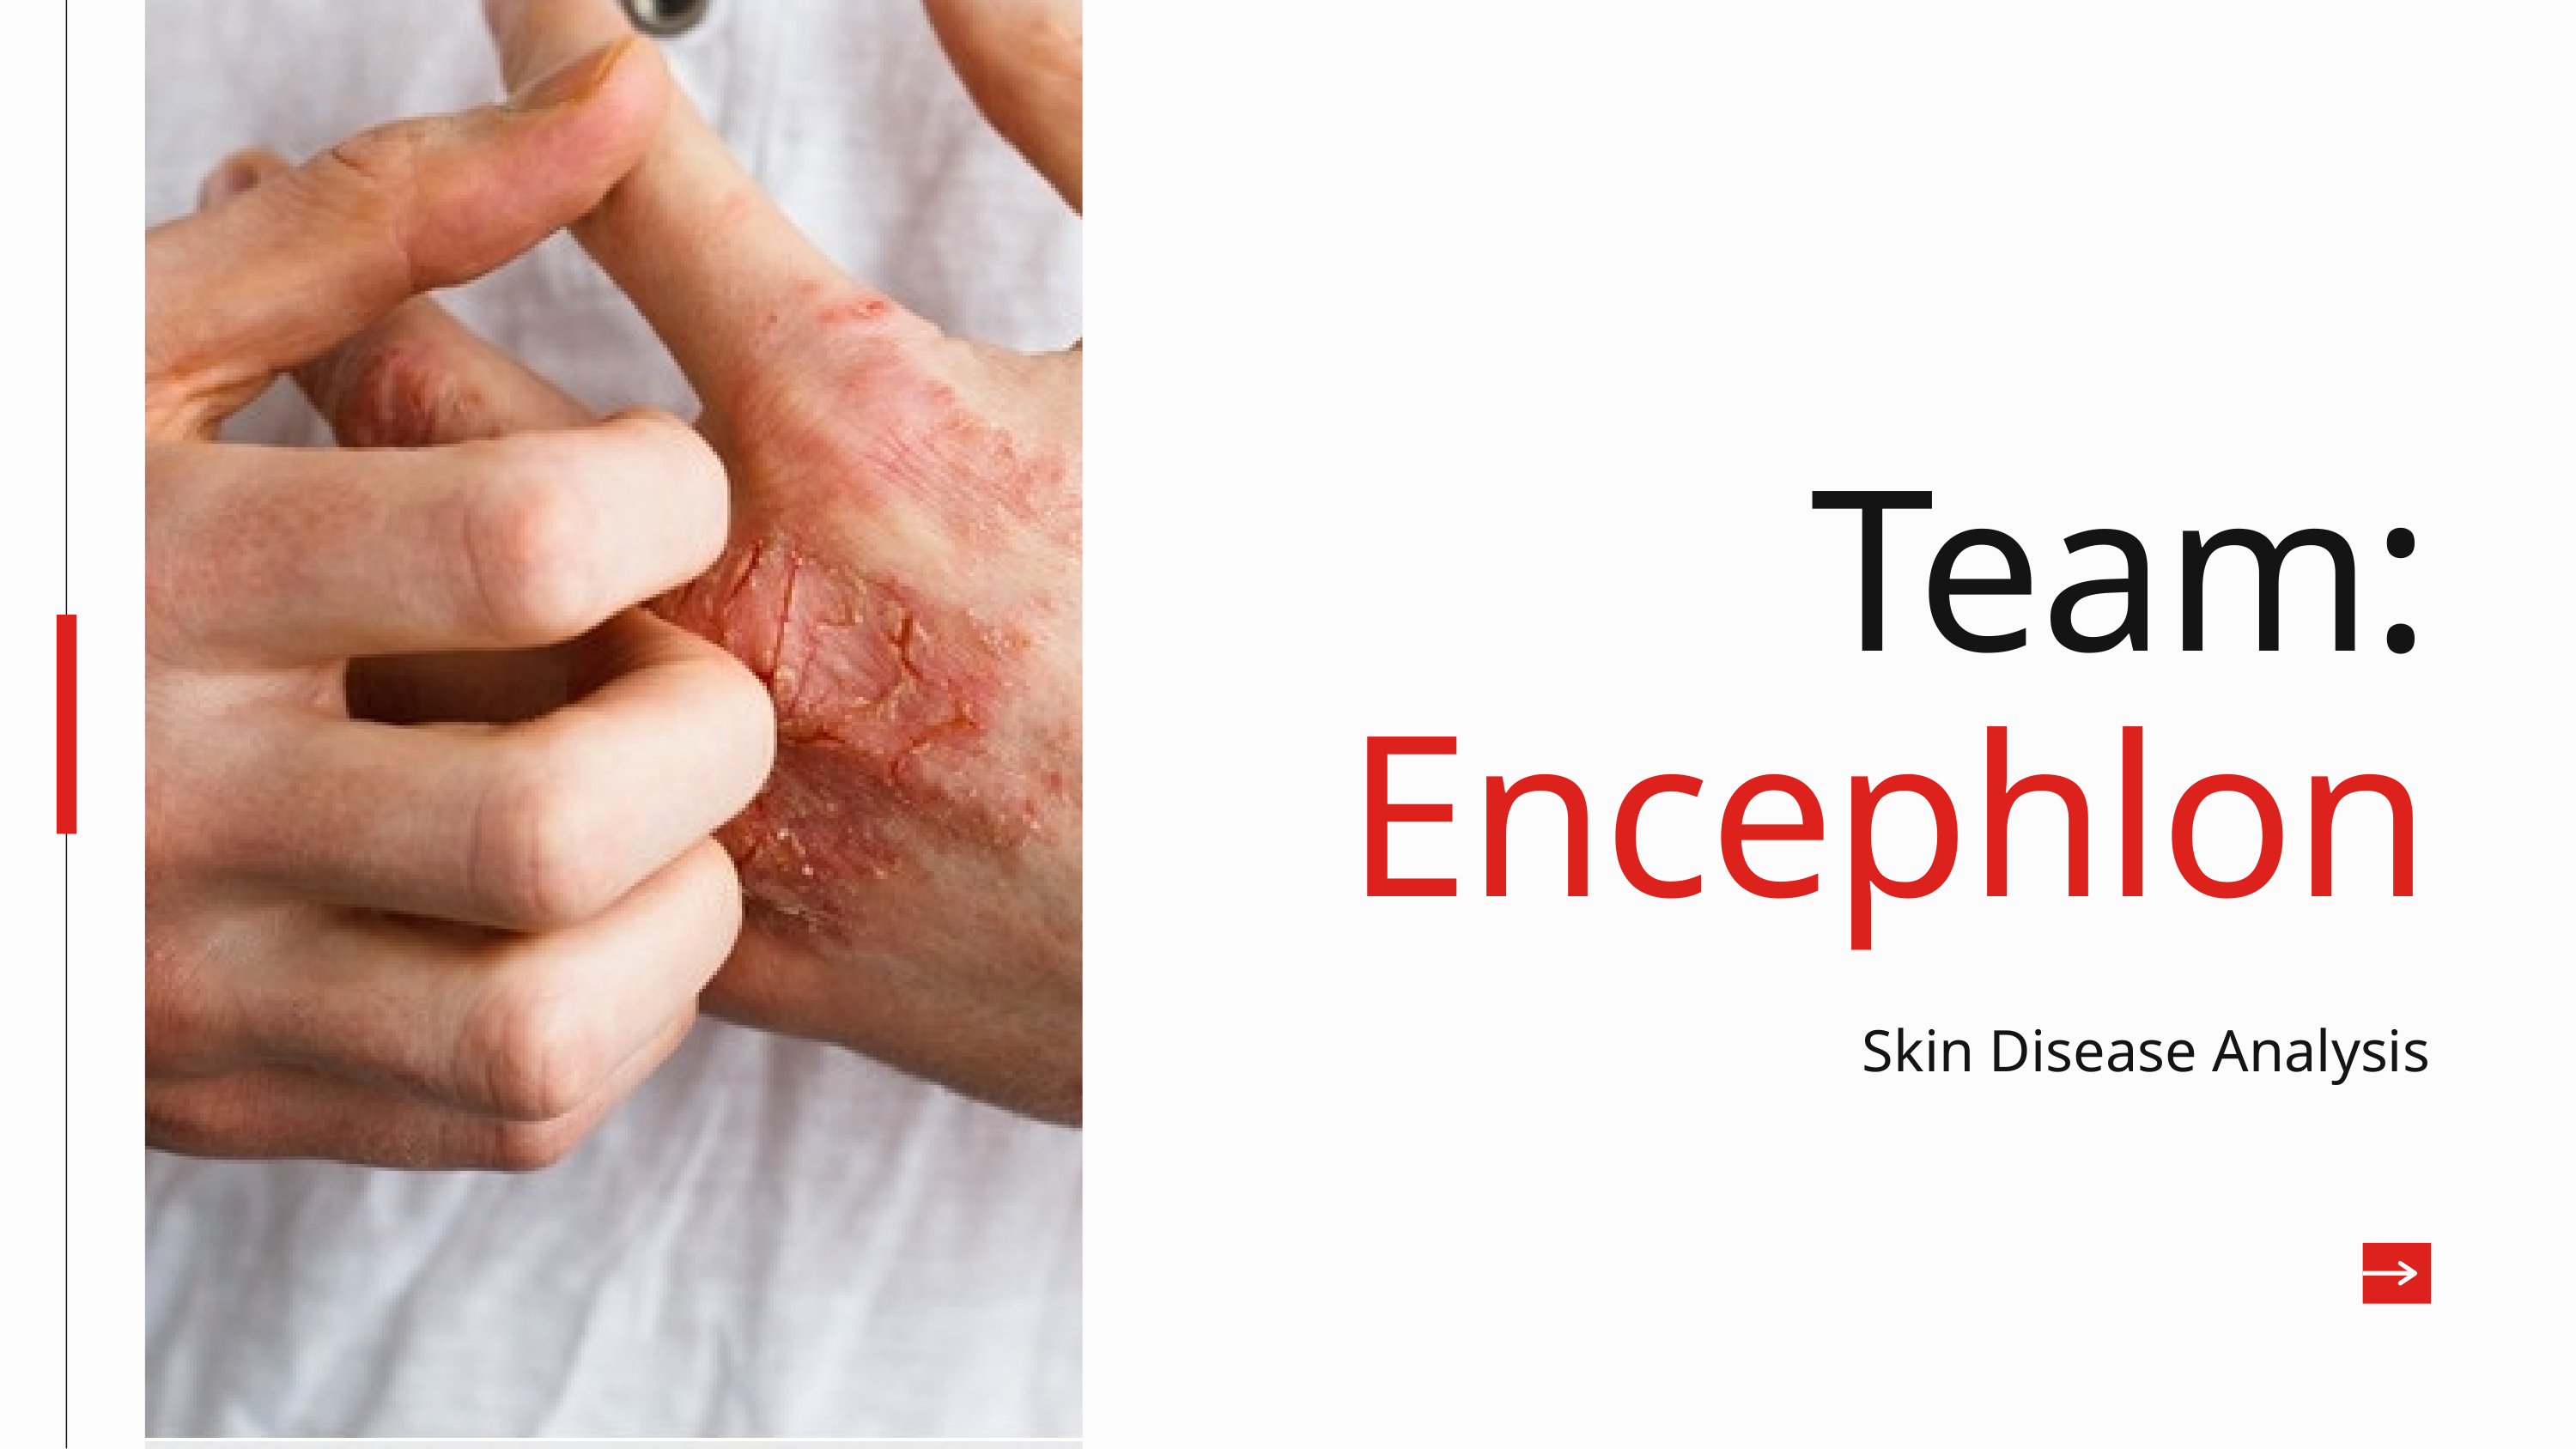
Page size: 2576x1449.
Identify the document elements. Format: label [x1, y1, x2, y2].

picture [144, 0, 1083, 1449]
text_box [1142, 437, 2432, 1079]
text_box [56, 0, 77, 1449]
text_box [2362, 1242, 2432, 1304]
